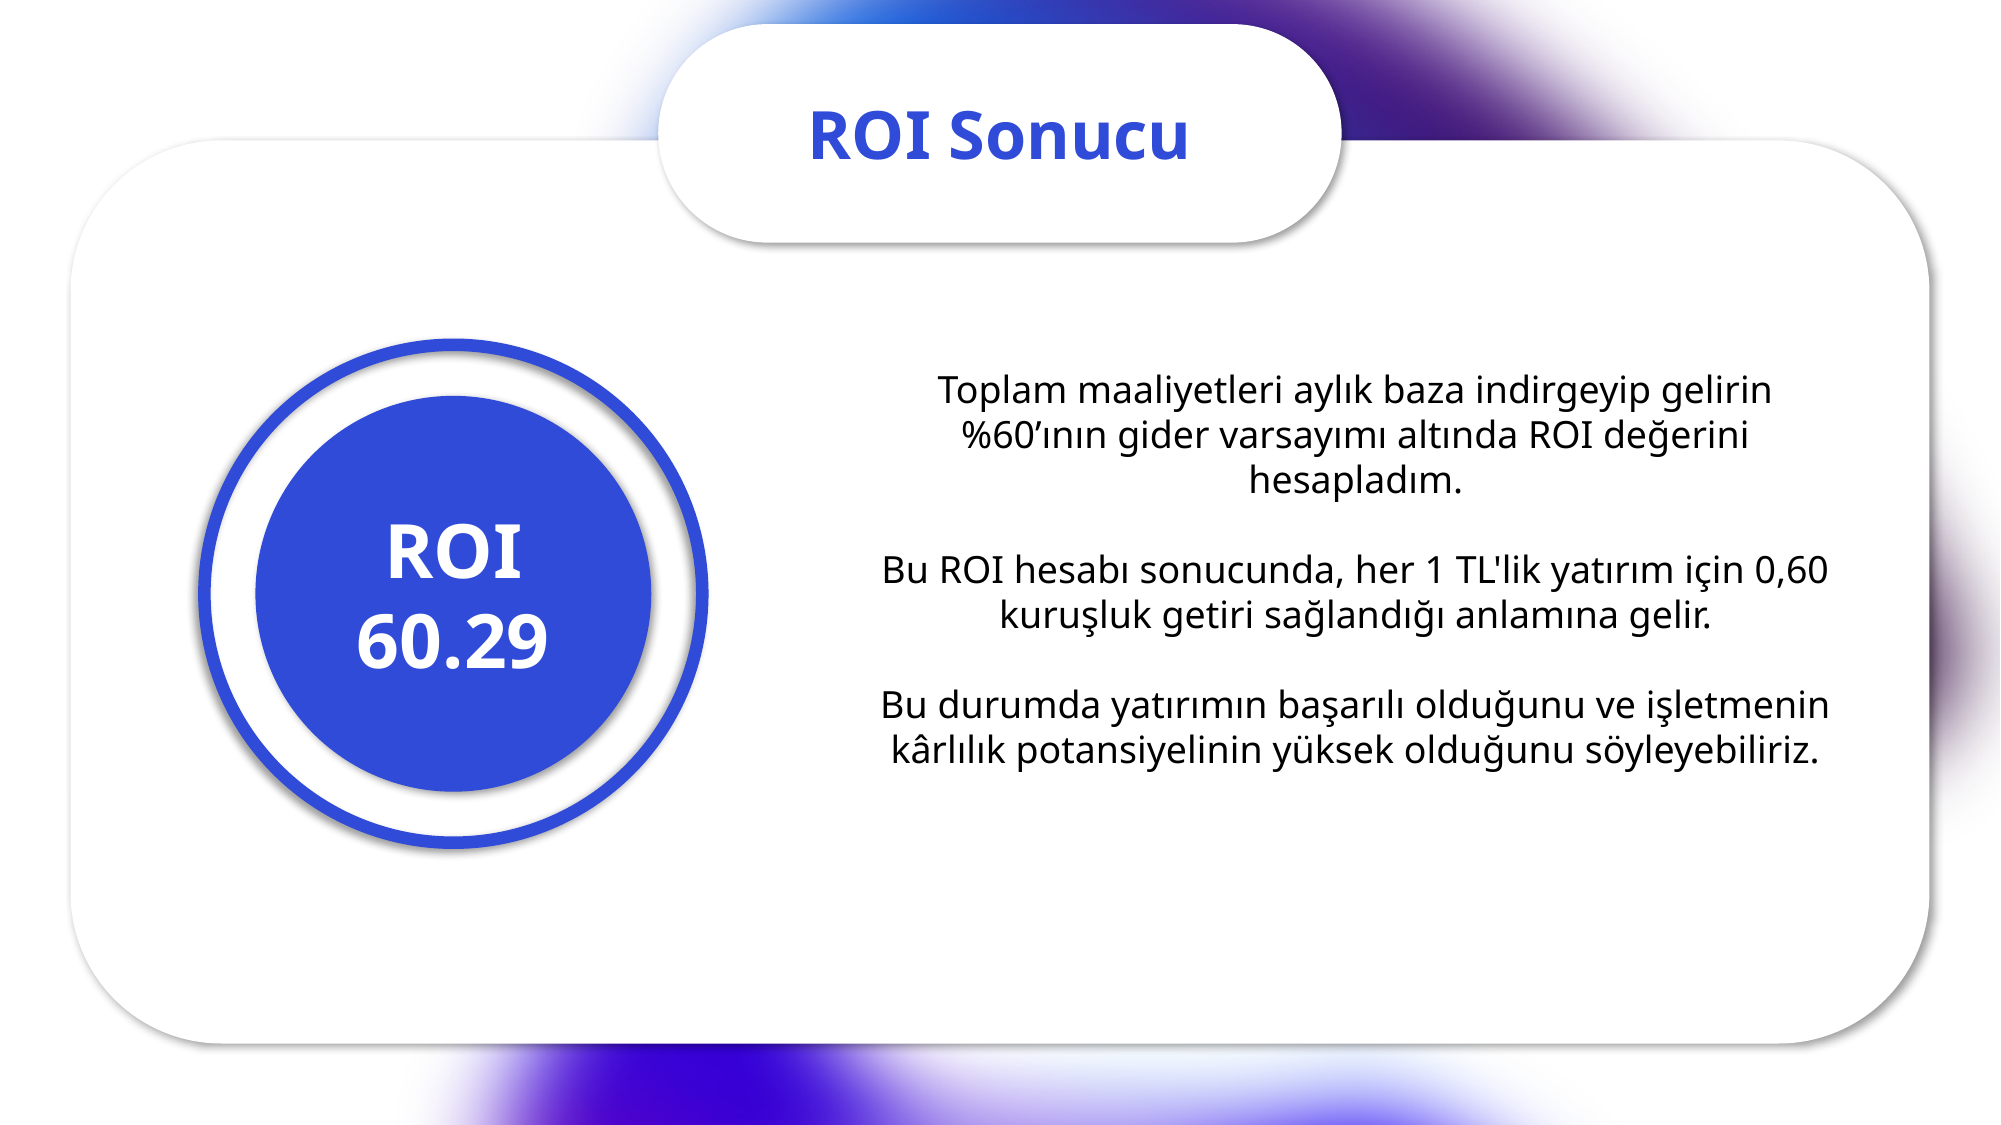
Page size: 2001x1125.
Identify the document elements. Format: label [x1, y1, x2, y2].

text_box [69, 139, 534, 1045]
text_box [1769, 828, 1931, 1045]
picture [307, 0, 2000, 1125]
text_box [204, 344, 703, 843]
